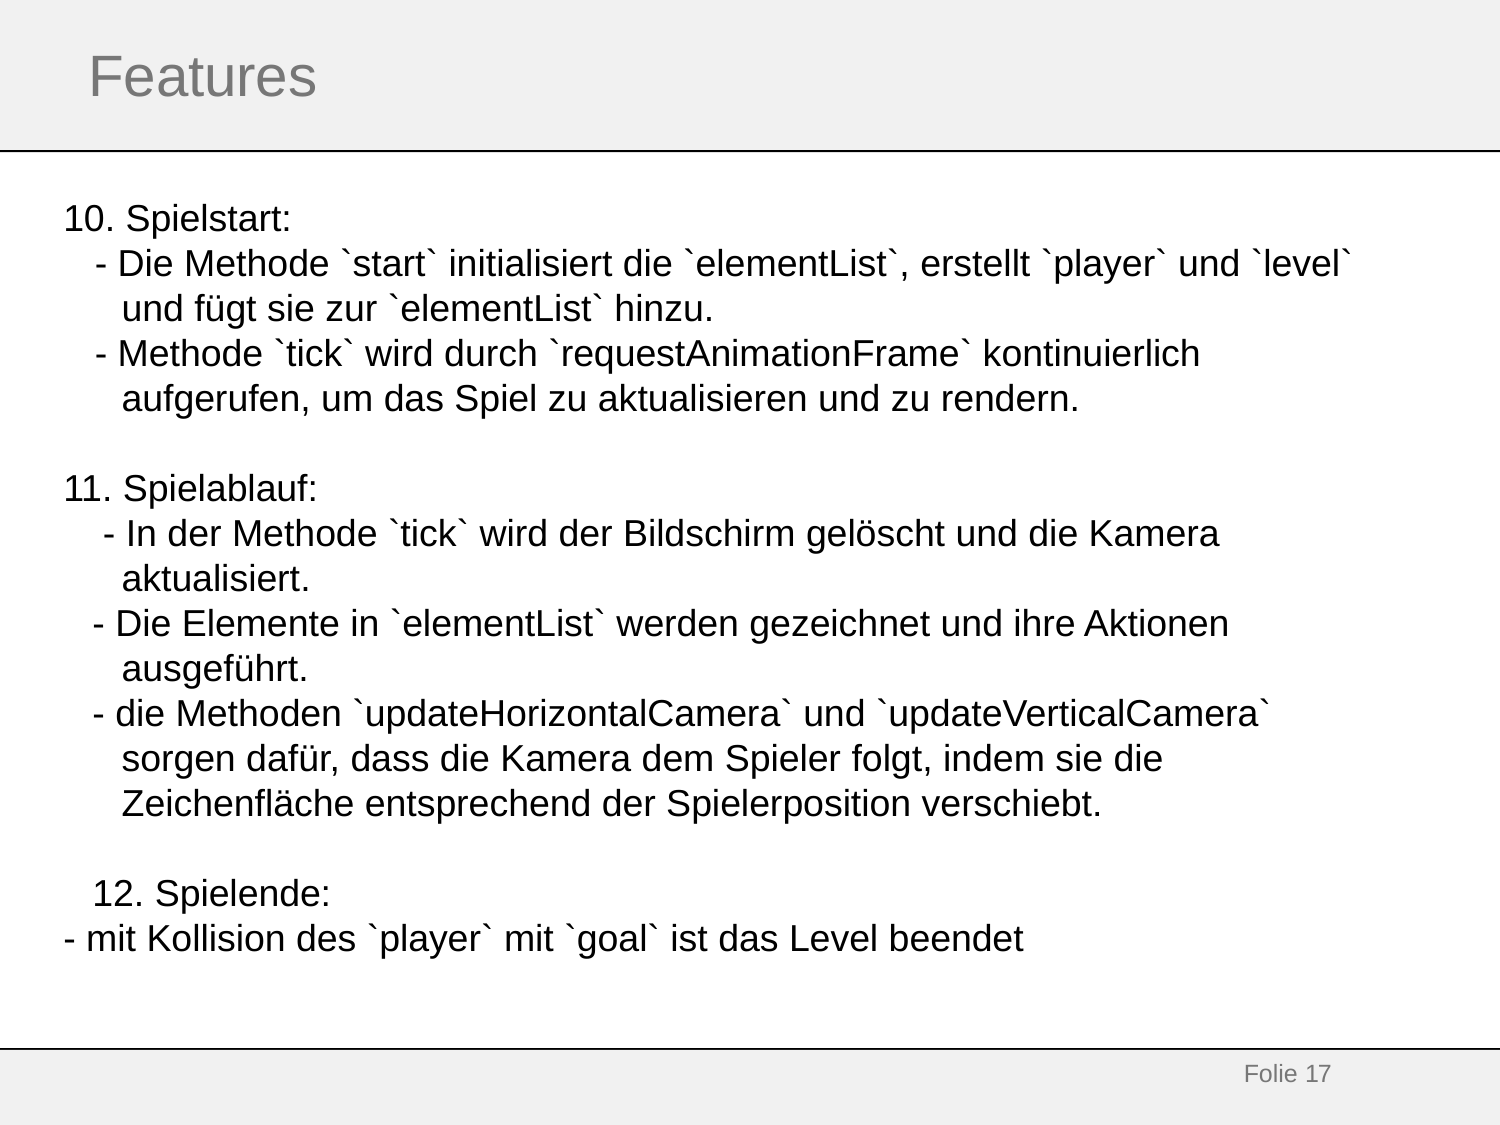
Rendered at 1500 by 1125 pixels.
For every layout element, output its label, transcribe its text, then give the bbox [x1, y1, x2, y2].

slide_number Folie 17 [1234, 1057, 1335, 1125]
text_box [0, 1049, 1500, 1125]
title Features [86, 36, 1436, 227]
text_box 10. Spielstart: - Die Methode `start` initialisiert die `elementList`, erstellt `player` und `level` und fügt sie zur `elementList` hinzu. - Methode `tick` wird durch `requestAnimationFrame` kontinuierlich aufgerufen, um das Spiel zu aktualisieren und zu rendern. 11. Spielablauf: - In der Methode `tick` wird der Bildschirm gelöscht und die Kamera aktualisiert. - Die Elemente in `elementList` werden gezeichnet und ihre Aktionen ausgeführt. - die Methoden `updateHorizontalCamera` und `updateVerticalCamera` sorgen dafür, dass die Kamera dem Spieler folgt, indem sie die Zeichenfläche entsprechend der Spielerposition verschiebt. 12. Spielende: - mit Kollision des `player` mit `goal` ist das Level beendet [48, 186, 1410, 1012]
text_box [0, 0, 1500, 150]
